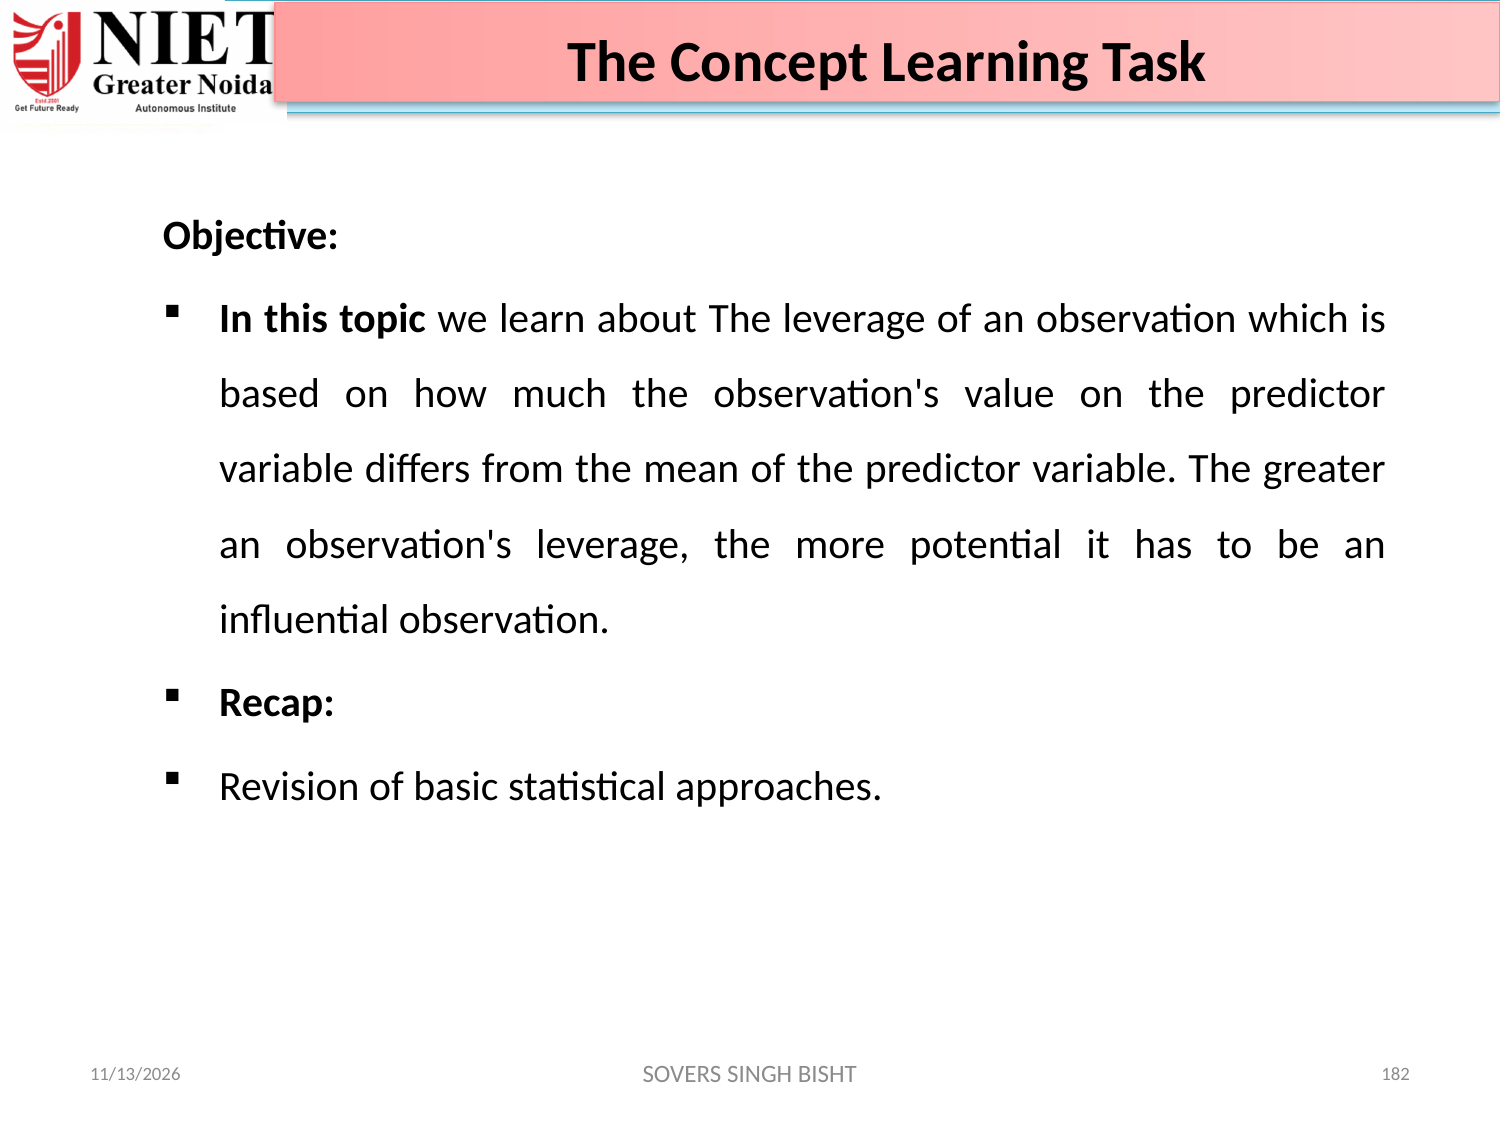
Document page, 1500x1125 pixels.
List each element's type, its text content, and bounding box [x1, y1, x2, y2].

footer SOVERS SINGH BISHT [512, 1042, 988, 1103]
text_box The Concept Learning Task [289, 2, 1500, 102]
text_box Influential Observations – Leverage. [292, 108, 1500, 113]
picture [0, 0, 288, 134]
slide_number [75, 1042, 425, 1103]
slide_number 182 [1074, 1042, 1425, 1103]
list Objective: In this topic we learn about The leverage of an observation which is based on how much the observation's value on the predictor variable differs from the mean of the predictor variable. The greater an observation's leverage, the more potential it has to be an influential observation. Recap: Revision of basic statistical approaches. [147, 200, 1402, 923]
